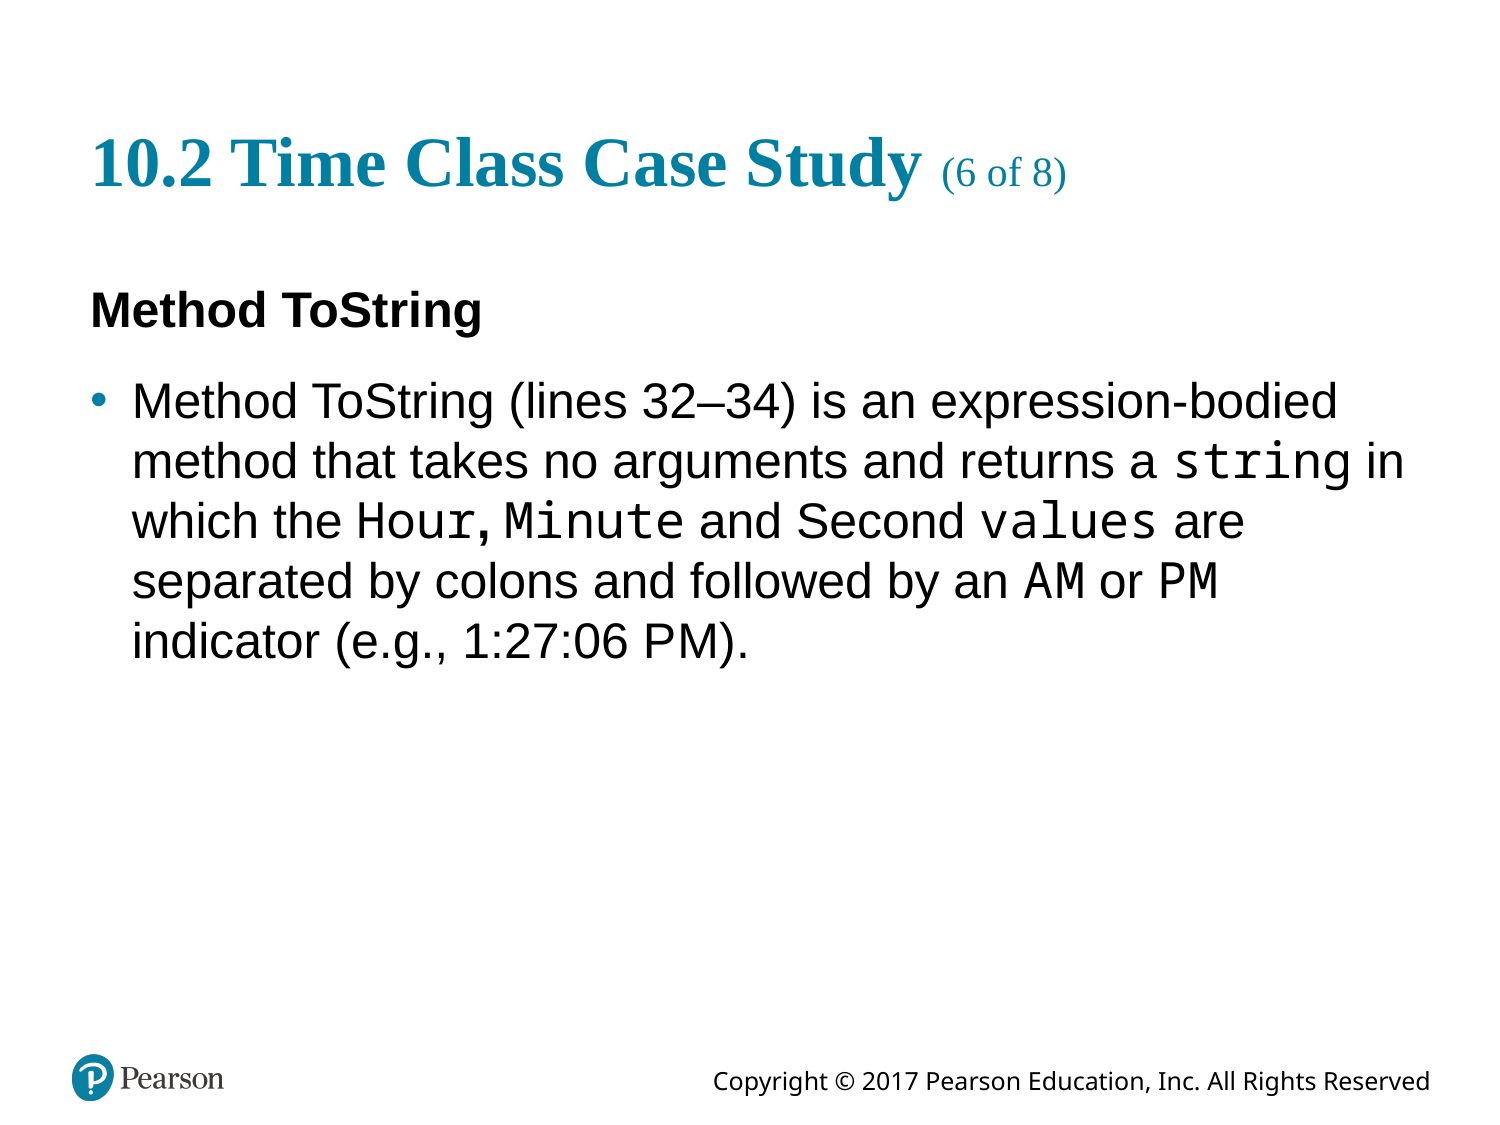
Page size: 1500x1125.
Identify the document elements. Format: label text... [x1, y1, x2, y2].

picture [72, 1054, 88, 1070]
picture [80, 1063, 106, 1088]
title 10.2 Time Class Case Study (6 of 8) [75, 35, 1425, 216]
picture [72, 1087, 83, 1101]
picture [98, 1054, 224, 1101]
list Method ToString Method ToString (lines 32–34) is an expression-bodied method that takes no arguments and returns a string in which the Hour, Minute and Second values are separated by colons and followed by an A M or P M indicator (e.g., 1:27:06 P M). [75, 262, 1425, 1005]
